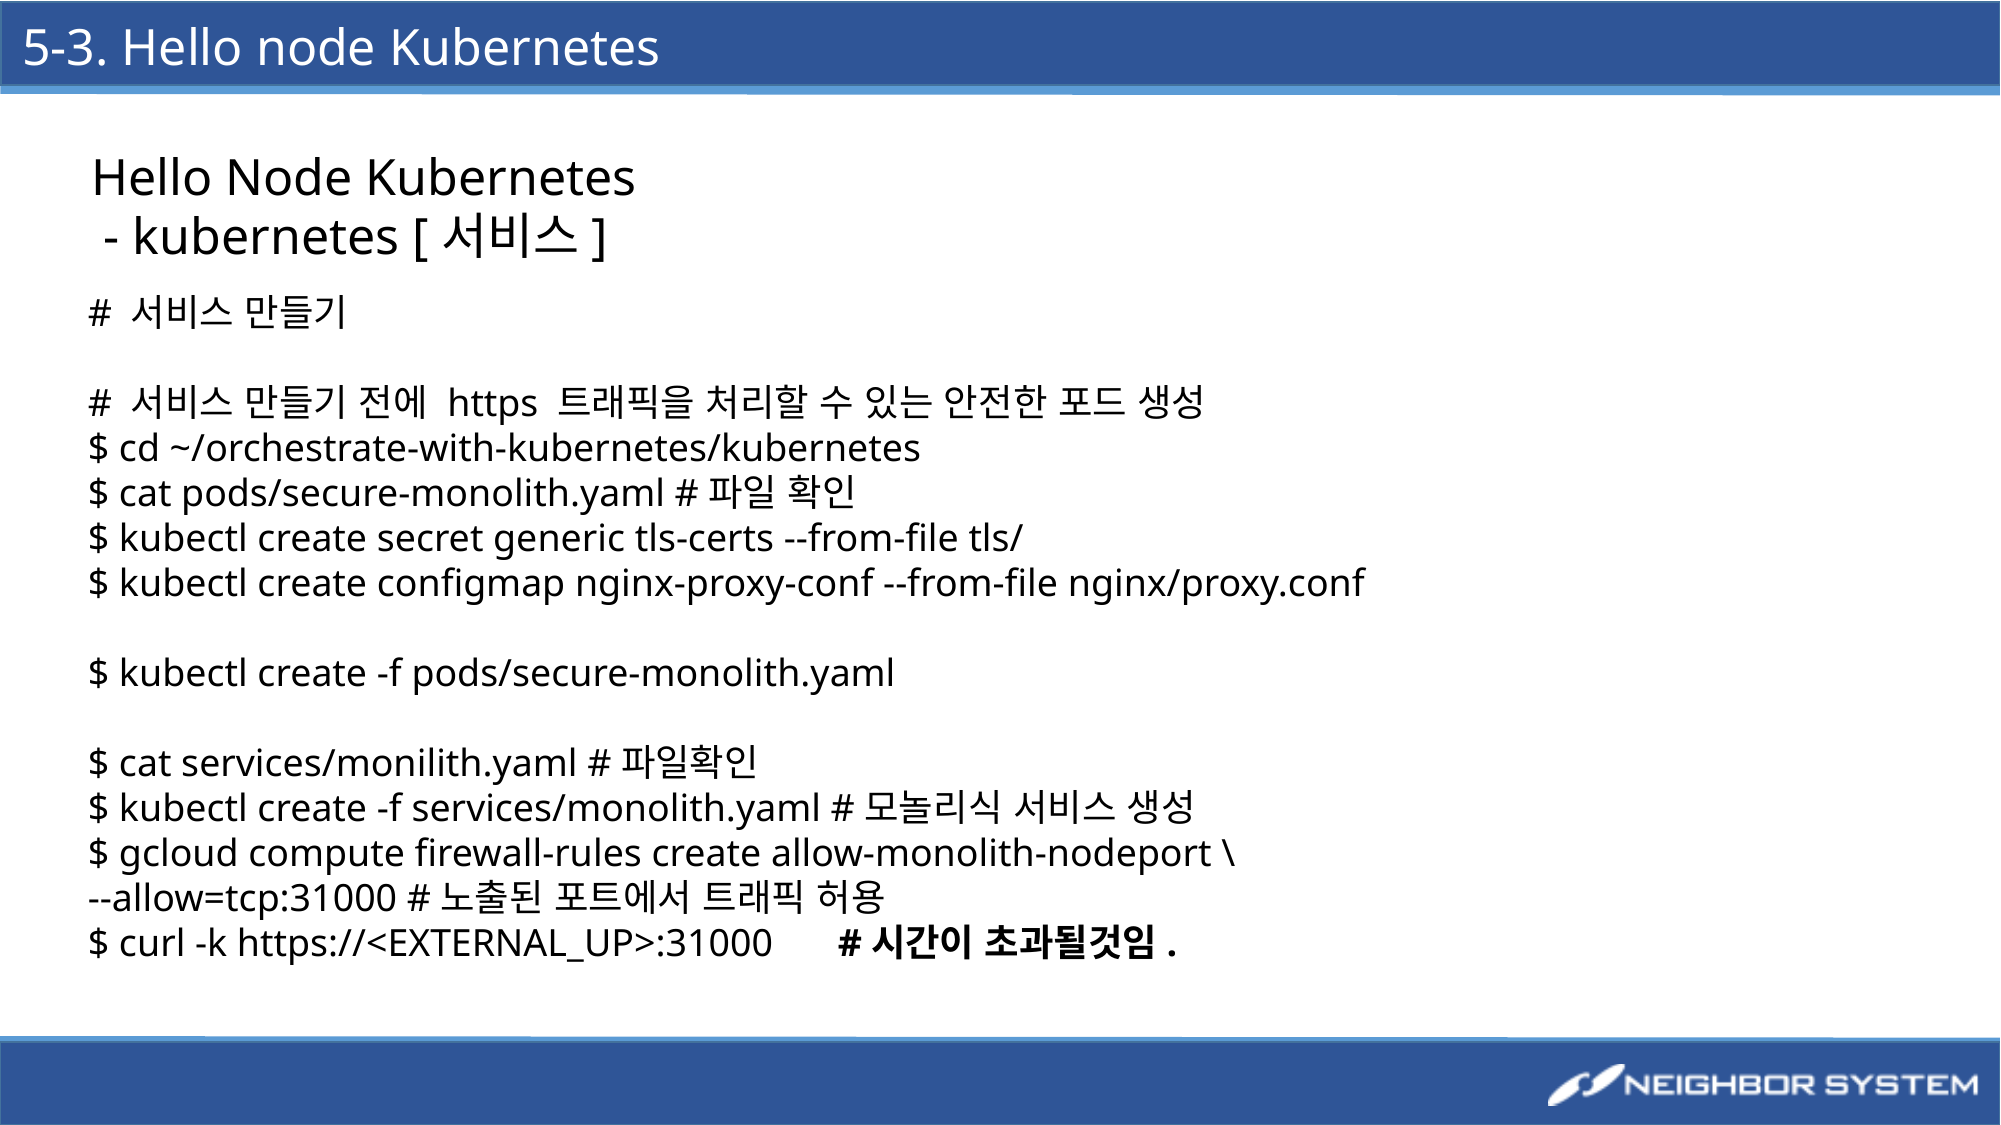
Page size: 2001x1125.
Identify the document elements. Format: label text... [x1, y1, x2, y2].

picture [1548, 1064, 2000, 1106]
text_box [0, 1043, 2000, 1125]
text_box 5-3. Hello node Kubernetes [7, 8, 1093, 83]
text_box [0, 1, 2000, 86]
text_box # 서비스 만들기 # 서비스 만들기 전에 https 트래픽을 처리할 수 있는 안전한 포드 생성 $ cd ~/orchestrate-with-kubernetes/kubernetes $ cat pods/secure-monolith.yaml #파일 확인 $ kubectl create secret generic tls-certs --from-file tls/ $ kubectl create configmap nginx-proxy-conf --from-file nginx/proxy.conf $ kubectl create -f pods/secure-monolith.yaml $ cat services/monilith.yaml #파일확인 $ kubectl create -f services/monolith.yaml #모놀리식 서비스 생성 $ gcloud compute firewall-rules create allow-monolith-nodeport \ --allow=tcp:31000 #노출된 포트에서 트래픽 허용 $ curl -k https://<EXTERNAL_UP>:31000 #시간이 초과될것임. [73, 281, 1897, 971]
text_box Hello Node Kubernetes - kubernetes [서비스] [76, 137, 1897, 273]
